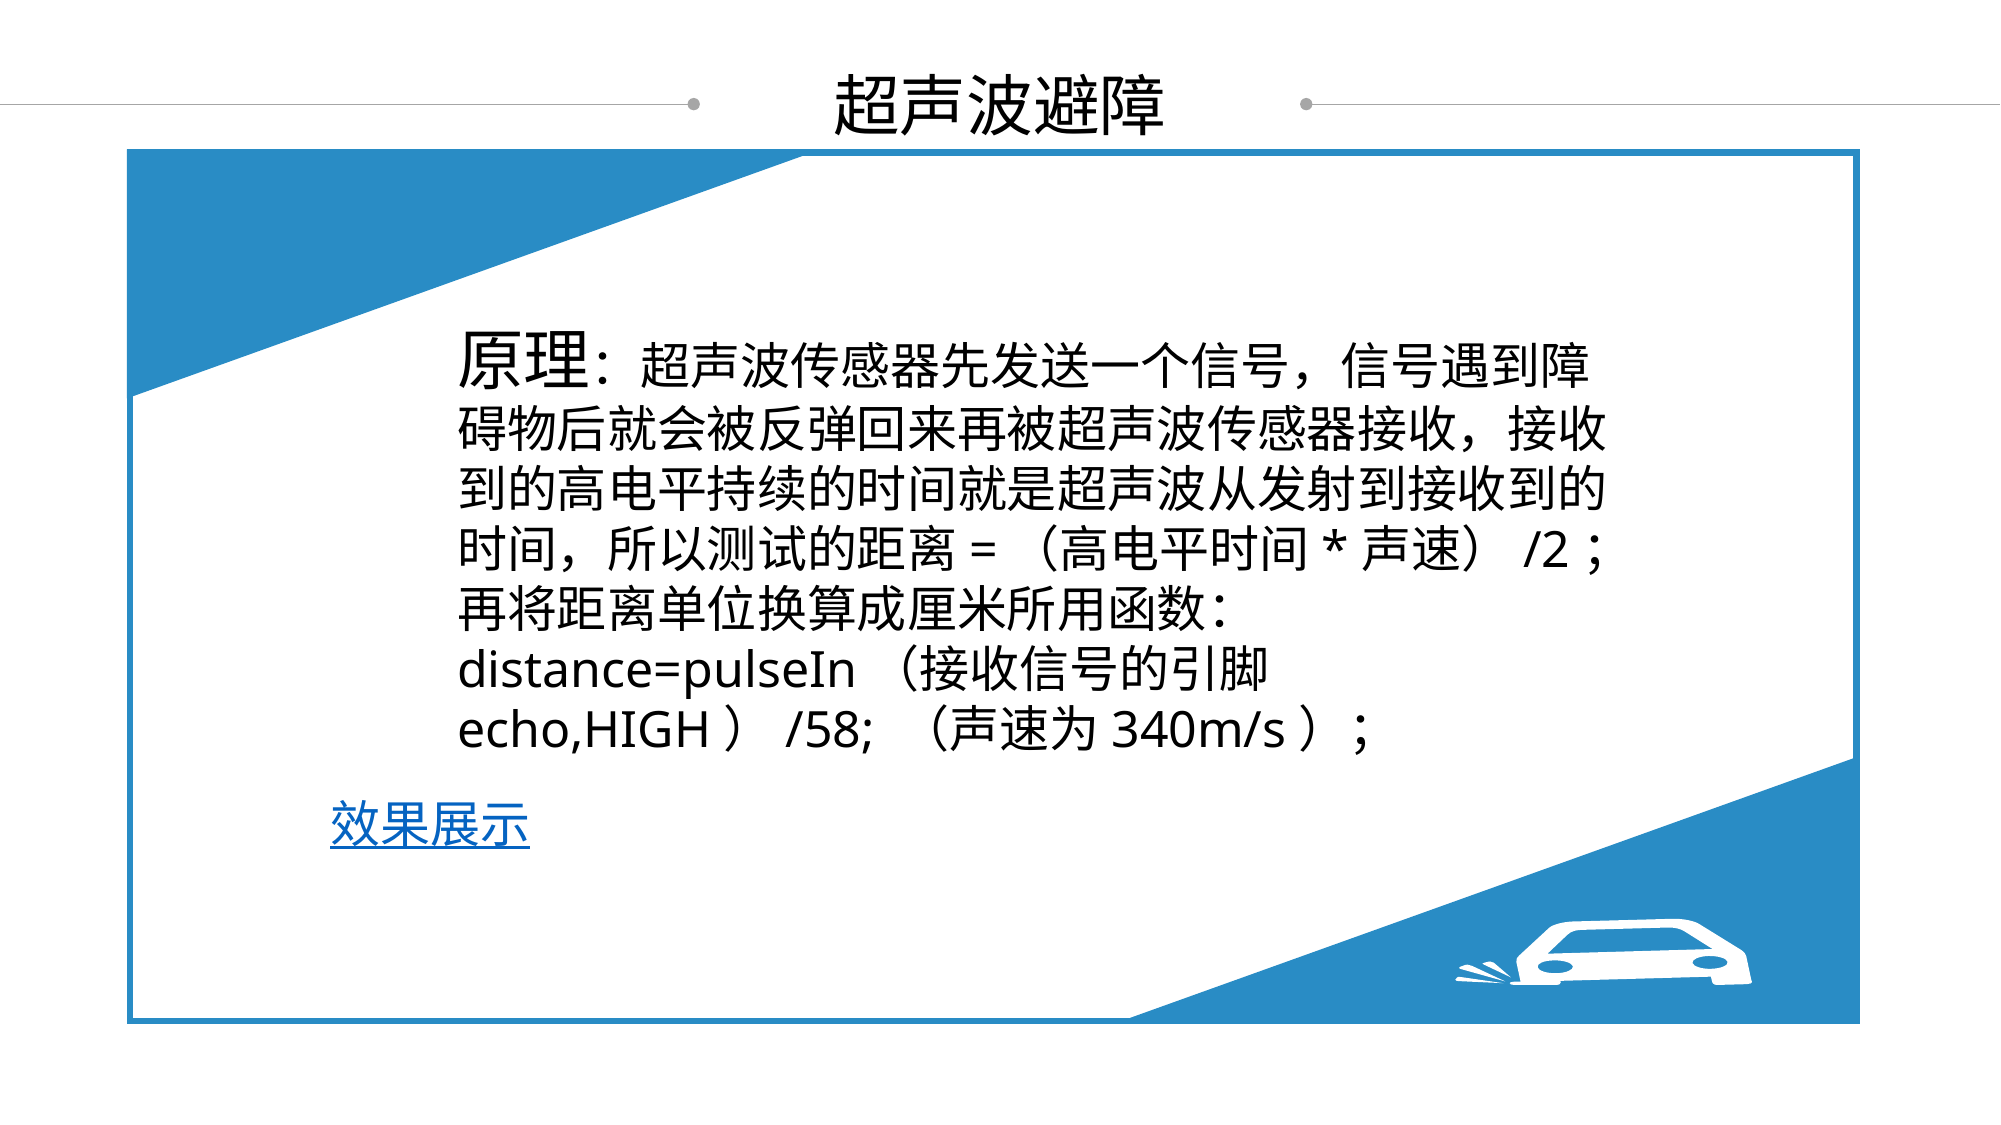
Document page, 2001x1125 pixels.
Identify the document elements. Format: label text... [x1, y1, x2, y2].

text_box 超声波避障 [818, 56, 1182, 149]
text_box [130, 152, 1857, 1021]
